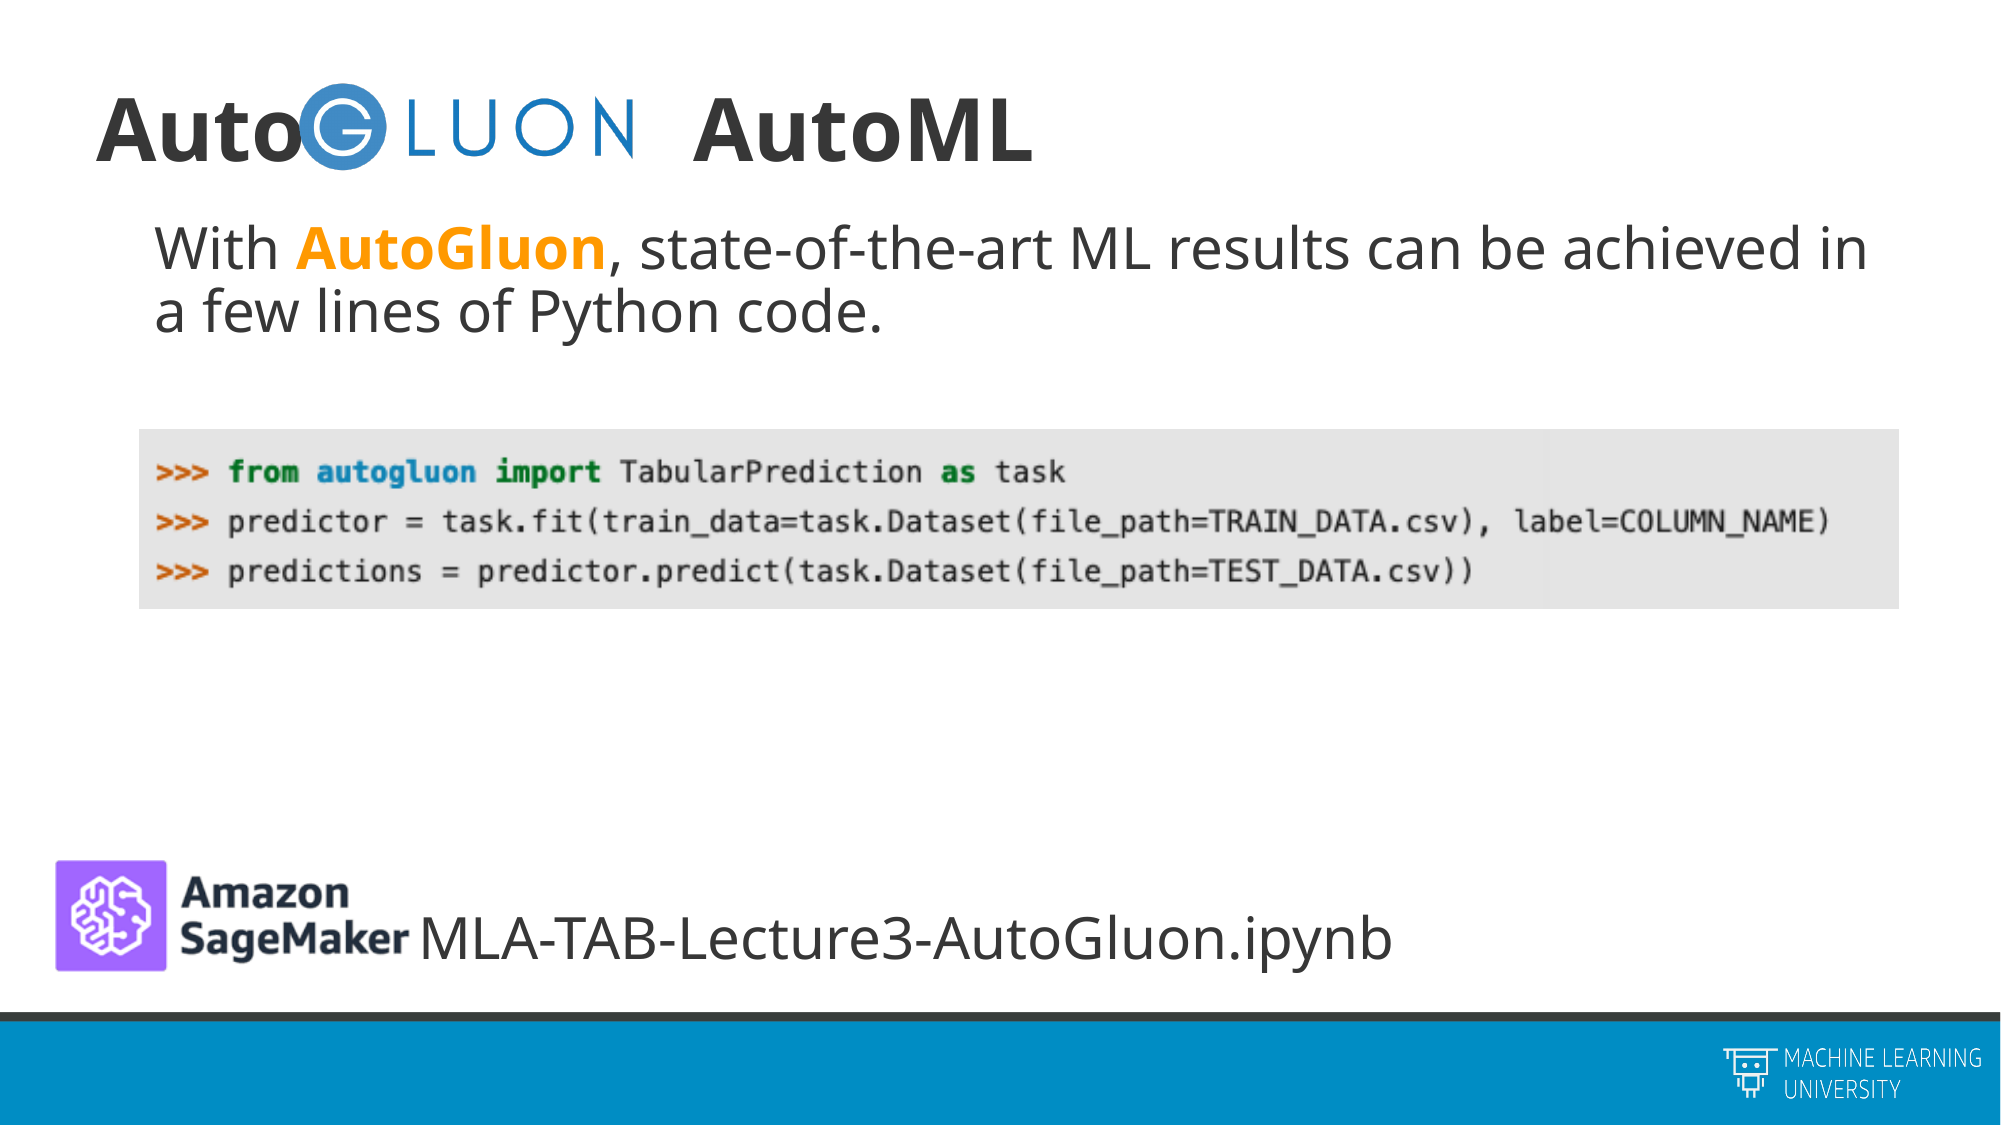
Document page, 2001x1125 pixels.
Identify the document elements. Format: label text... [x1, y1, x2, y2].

text_box With AutoGluon, state-of-the-art ML results can be achieved in a few lines of Python code. [139, 609, 1892, 1012]
picture [262, 53, 698, 200]
picture [0, 845, 465, 981]
picture [1724, 1049, 1777, 1097]
text_box With AutoGluon, state-of-the-art ML results can be achieved in a few lines of Python code. [139, 211, 1892, 429]
title Auto AutoML [81, 78, 1807, 242]
picture [139, 429, 1899, 609]
